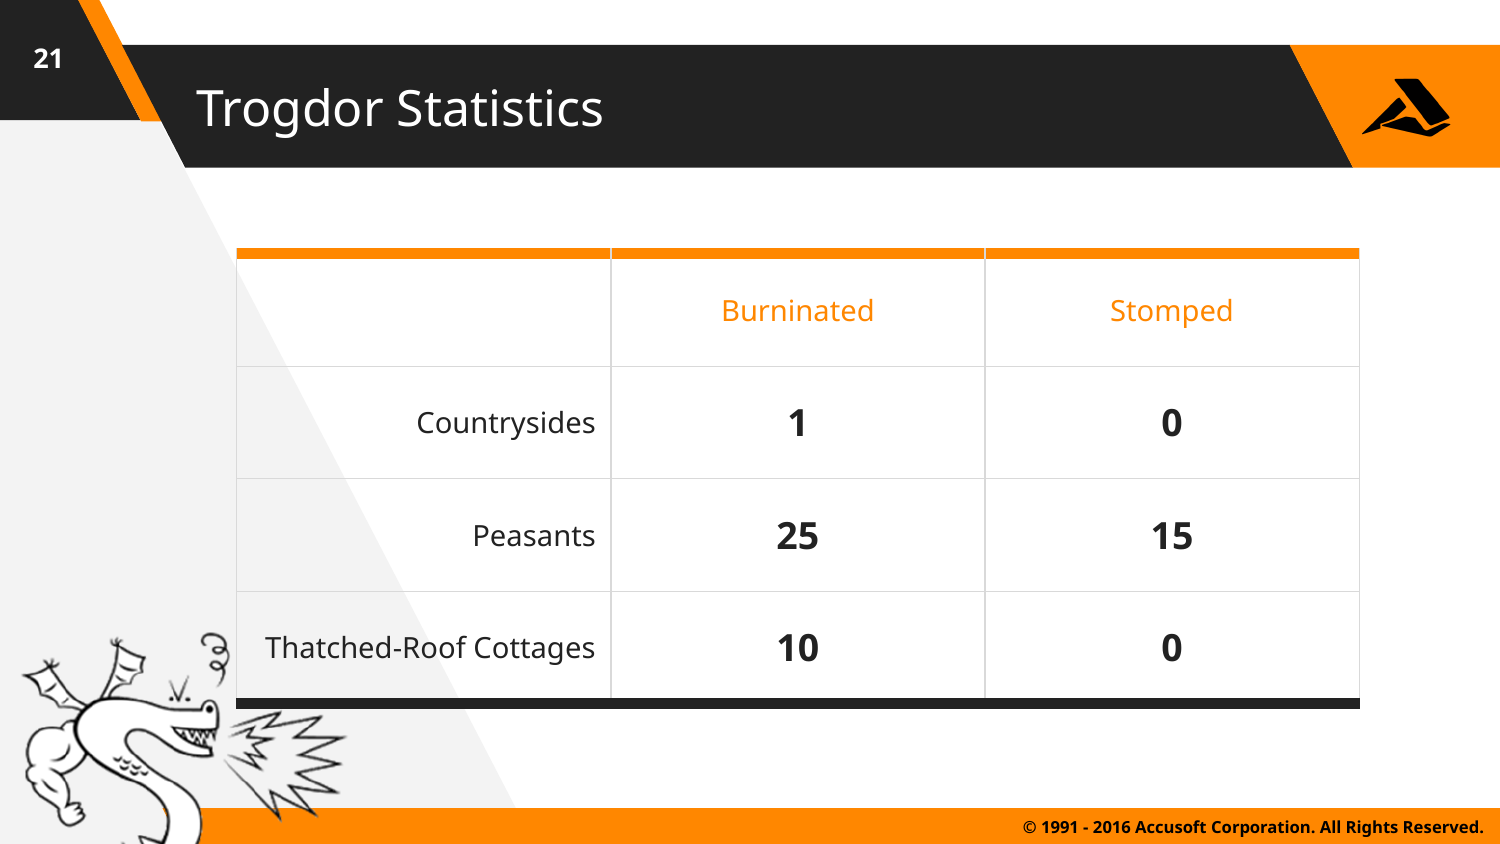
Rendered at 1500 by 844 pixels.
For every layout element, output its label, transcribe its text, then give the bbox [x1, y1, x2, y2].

table_cell 1 [612, 367, 984, 478]
slide_number ‹#› [0, 0, 98, 121]
table_cell 25 [612, 479, 984, 591]
table_header Stomped [986, 259, 1359, 366]
table_cell 0 [986, 592, 1359, 698]
table_cell Thatched-Roof Cottages [237, 592, 610, 698]
table_cell Peasants [237, 479, 610, 591]
table_cell 10 [612, 592, 984, 698]
picture [0, 620, 391, 844]
table_cell 0 [986, 367, 1359, 478]
table_header Burninated [612, 259, 984, 366]
title Trogdor Statistics [181, 45, 1285, 169]
table_cell Countrysides [237, 367, 610, 478]
picture [1357, 58, 1455, 157]
table_header [237, 259, 610, 366]
table_cell 15 [986, 479, 1359, 591]
